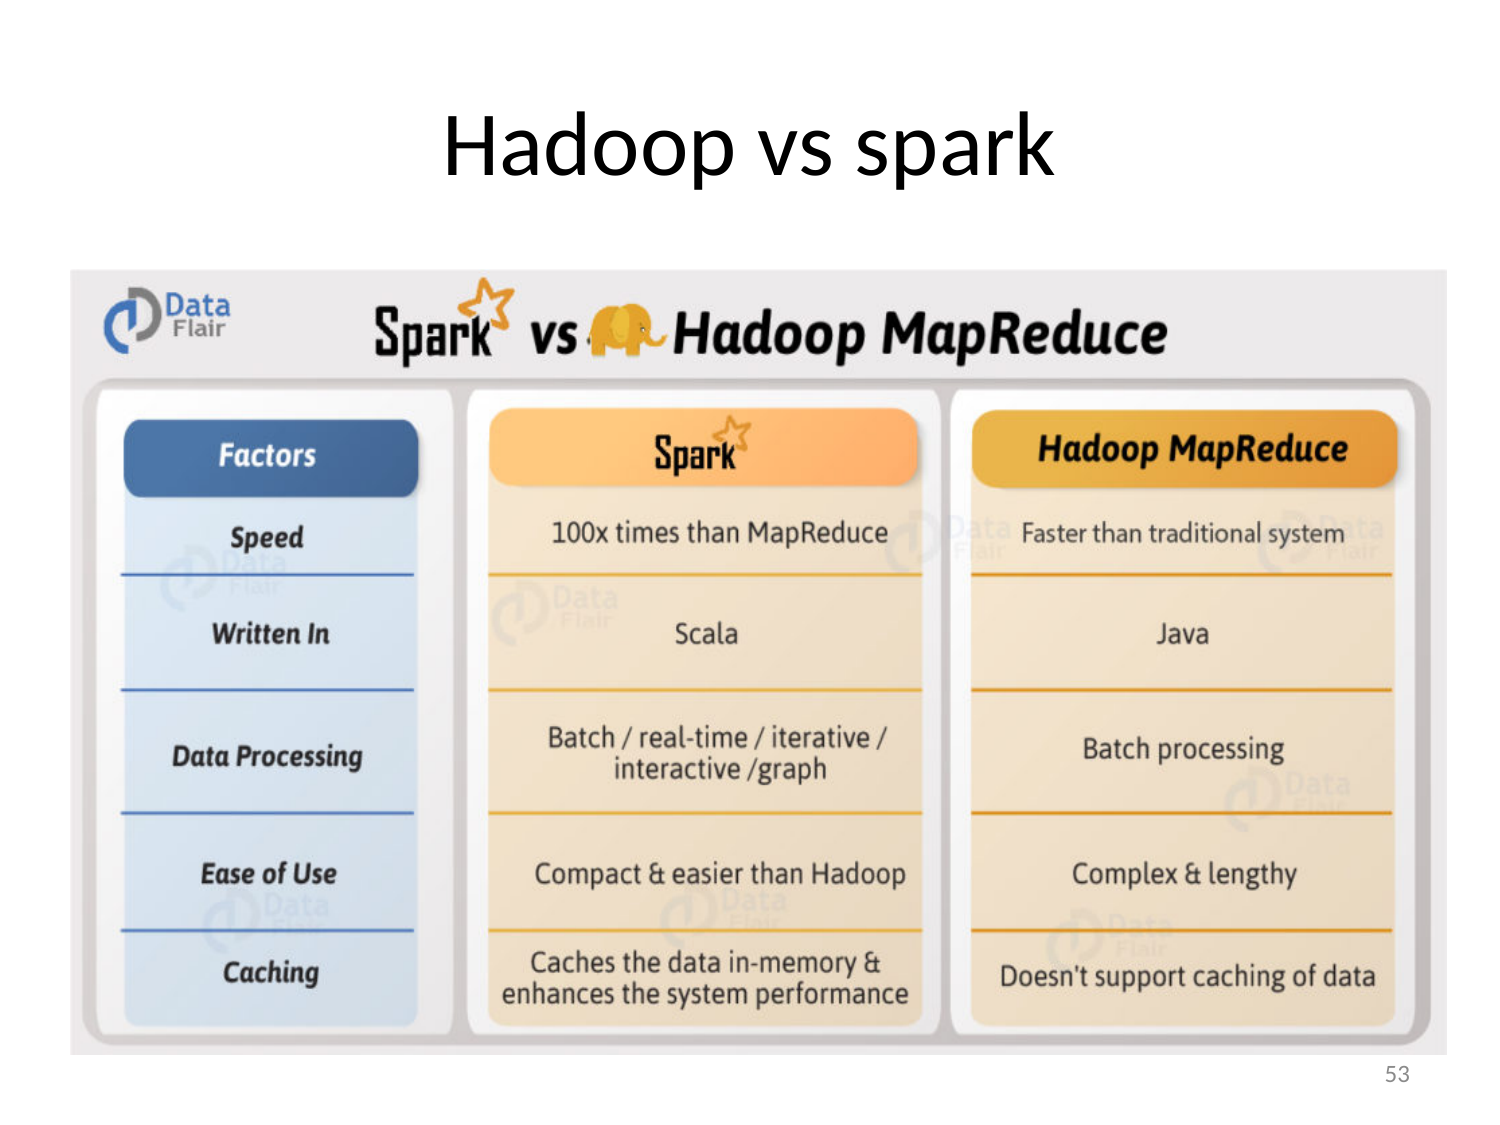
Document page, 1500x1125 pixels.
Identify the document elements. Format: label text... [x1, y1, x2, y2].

title Hadoop vs spark [75, 45, 1425, 233]
picture [70, 269, 1448, 1055]
slide_number 53 [1074, 1063, 1425, 1103]
